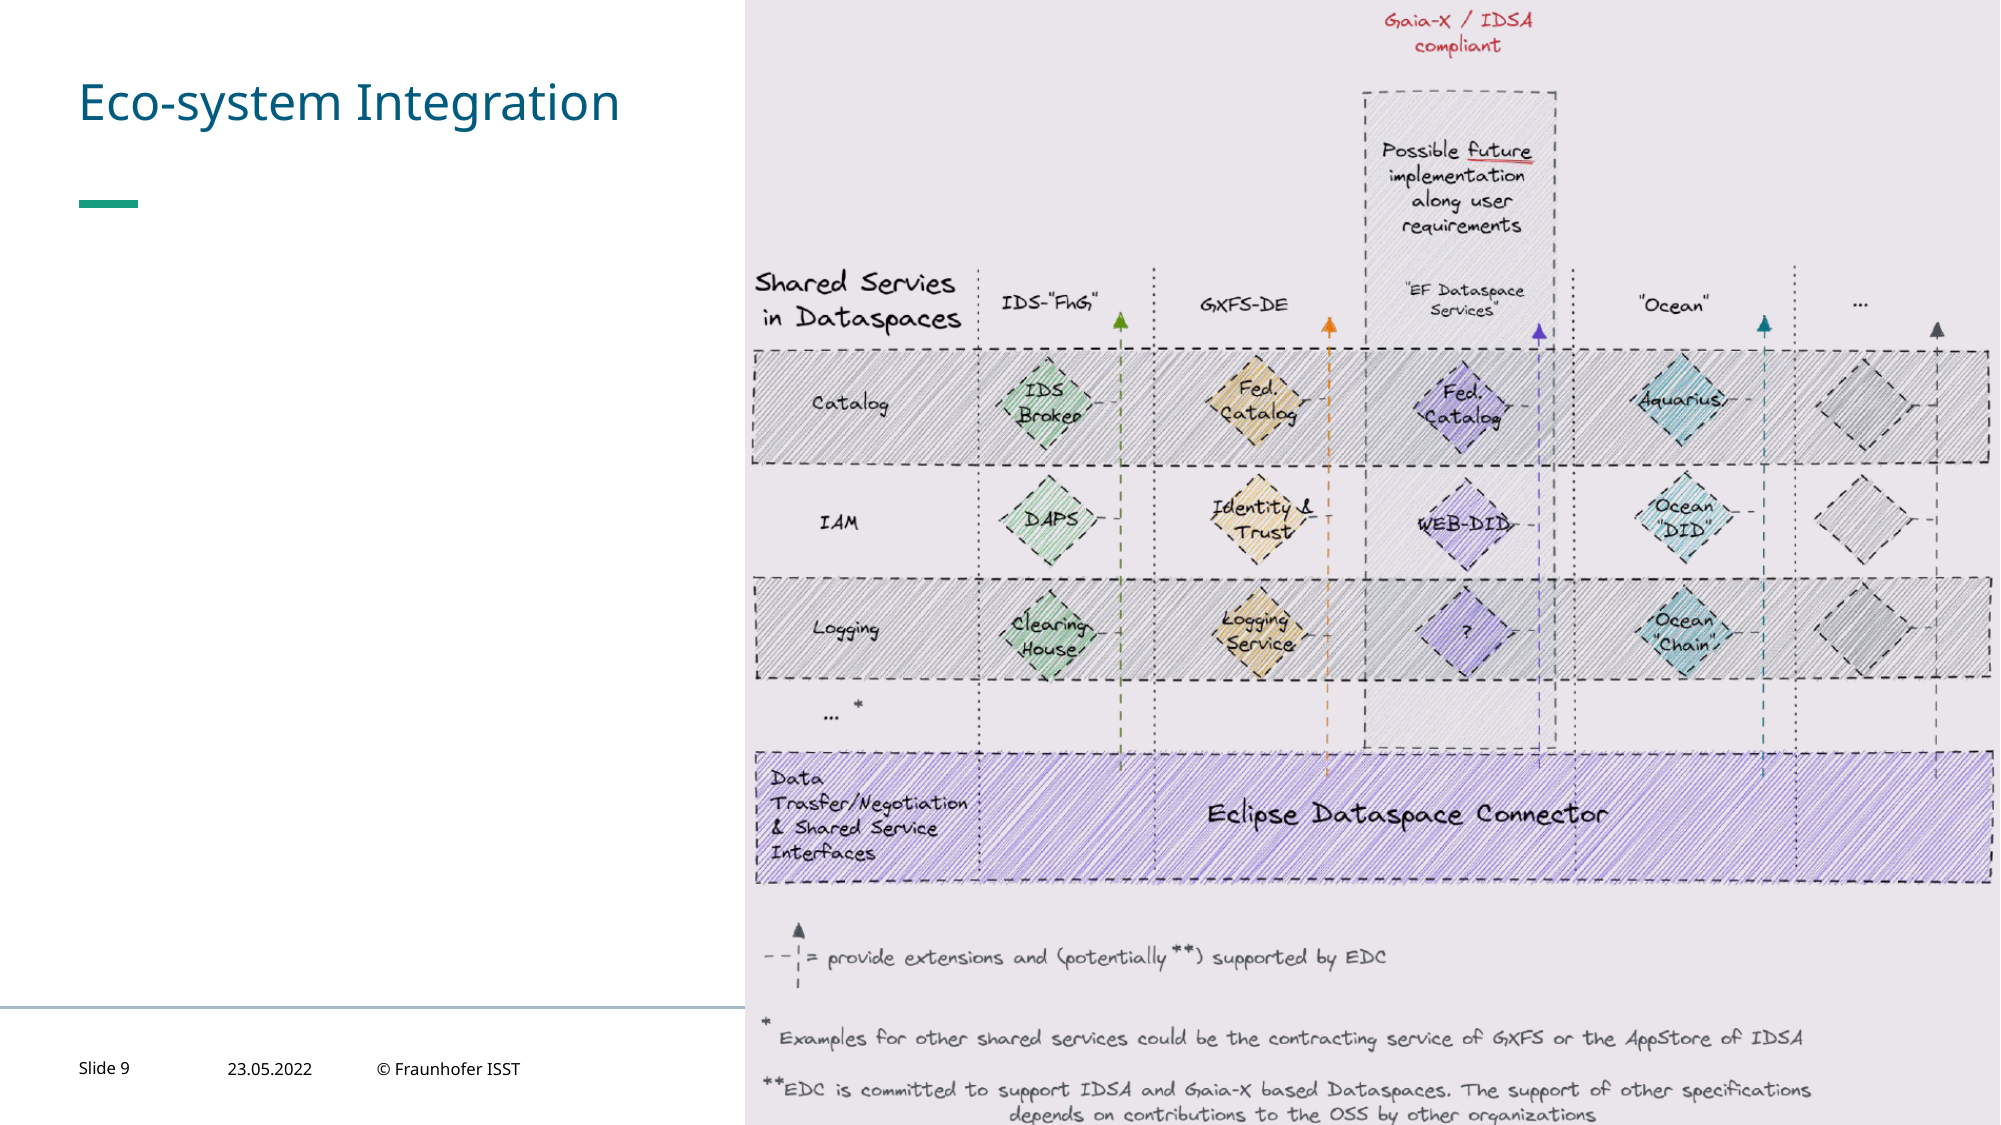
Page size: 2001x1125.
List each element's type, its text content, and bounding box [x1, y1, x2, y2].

footer © Fraunhofer ISST [376, 1059, 745, 1080]
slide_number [227, 1059, 346, 1080]
title Eco-system Integration [78, 64, 745, 128]
picture [745, 0, 2000, 1125]
slide_number Slide 9 [78, 1059, 197, 1080]
